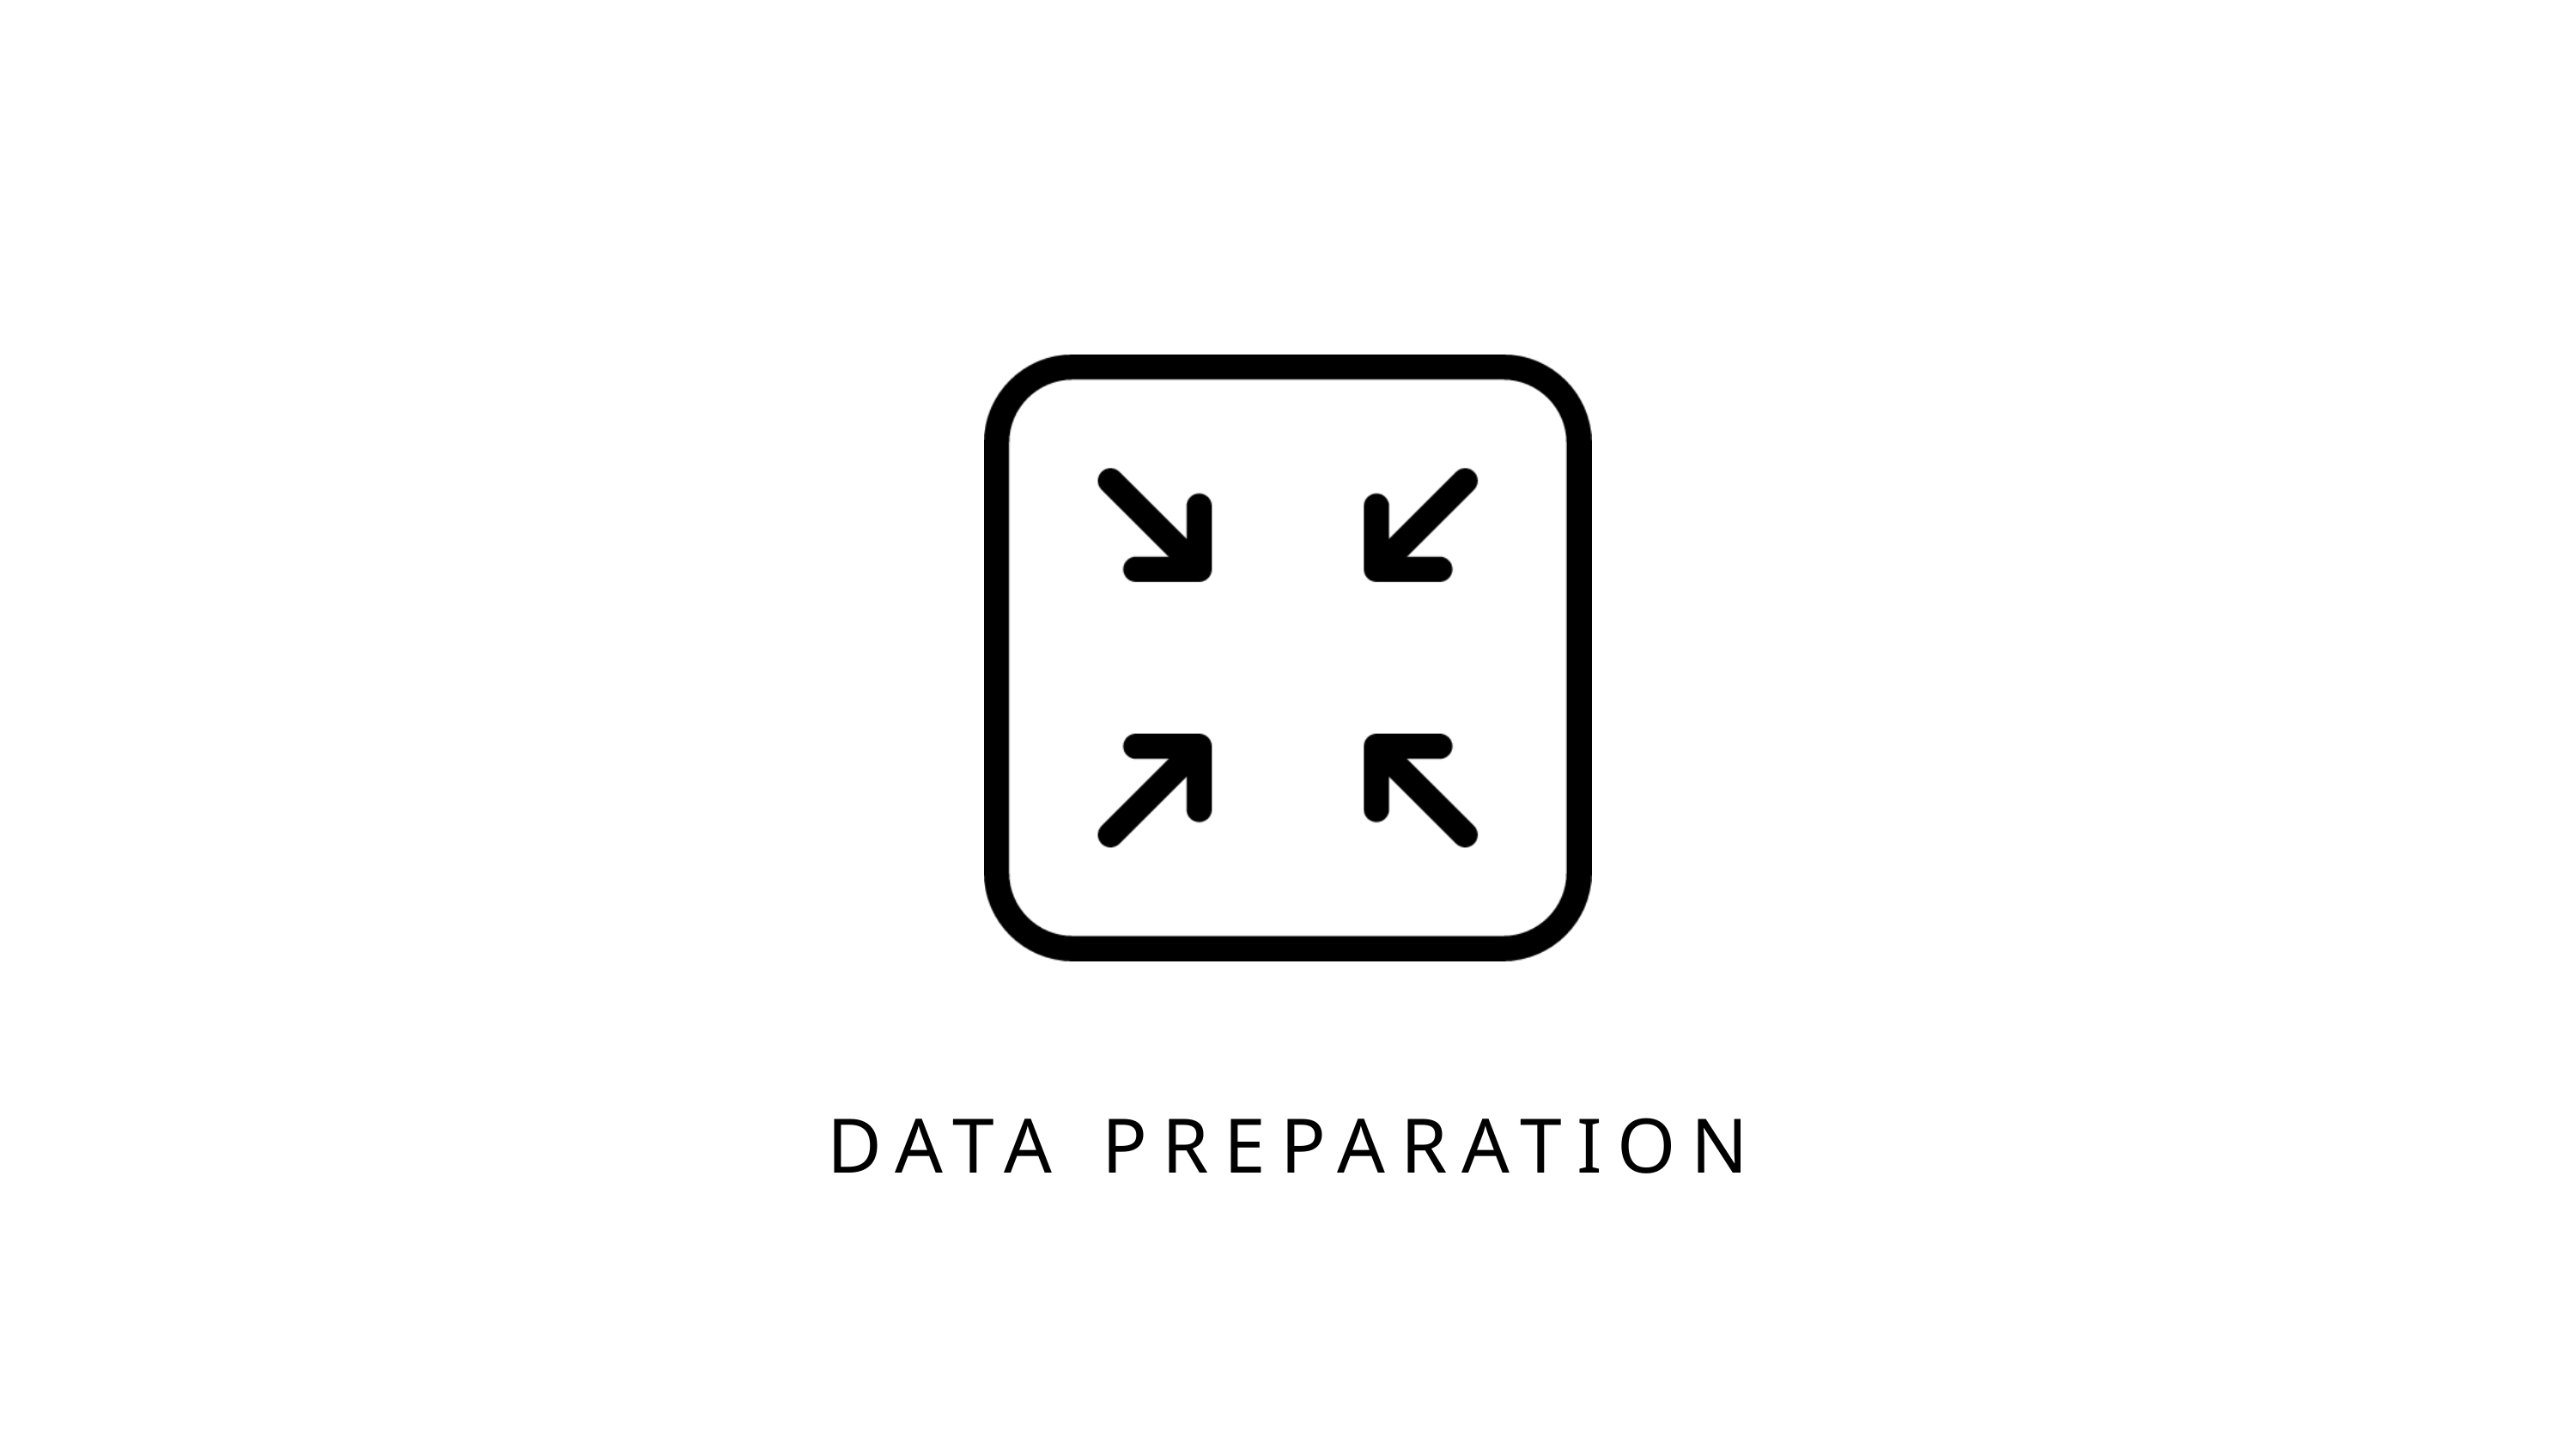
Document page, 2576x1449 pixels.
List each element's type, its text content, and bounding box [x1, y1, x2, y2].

text_box DATA PREPARATION [732, 1098, 1844, 1189]
picture [984, 355, 1592, 961]
